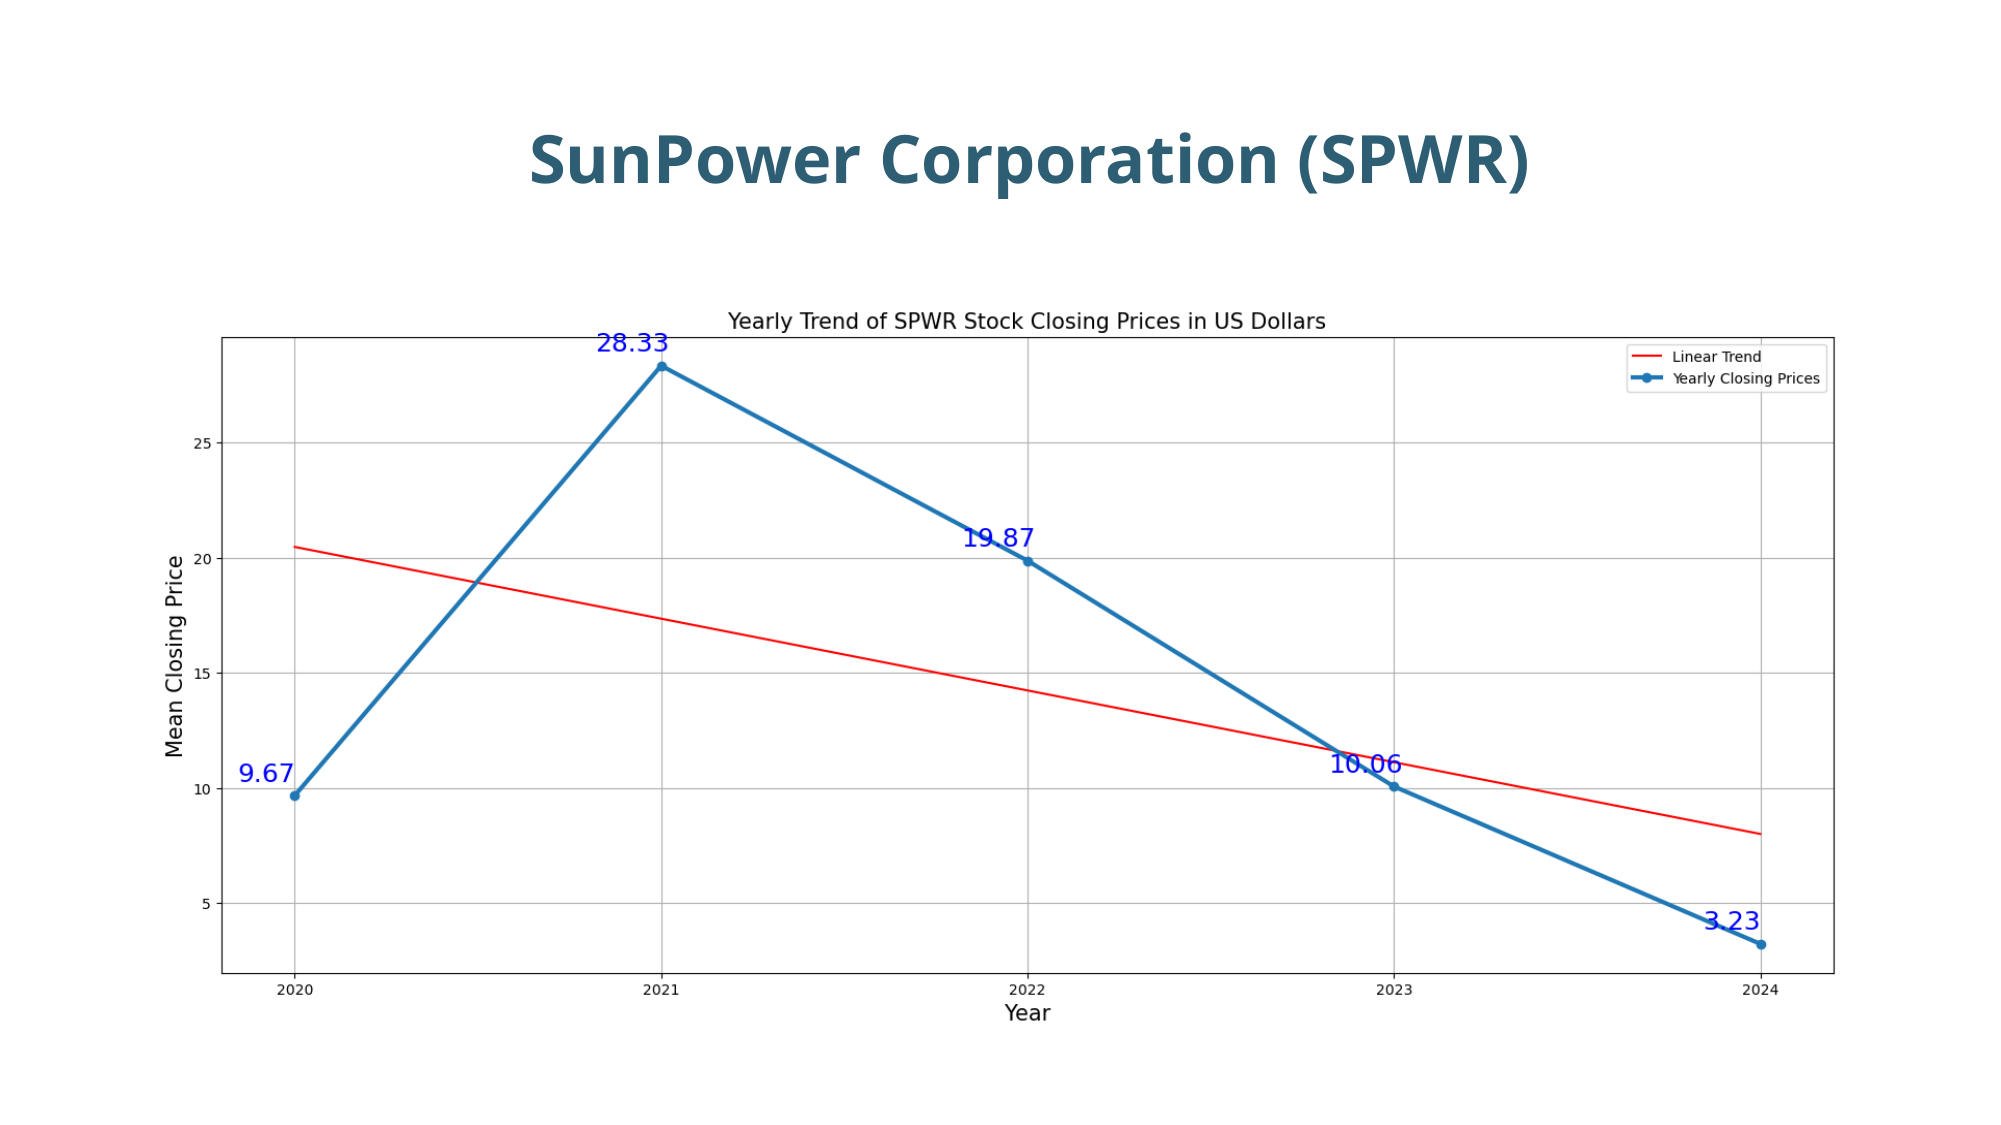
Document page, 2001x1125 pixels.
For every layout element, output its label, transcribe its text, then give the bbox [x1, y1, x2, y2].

picture [155, 302, 1844, 1034]
title SunPower Corporation (SPWR) [68, 97, 1932, 223]
